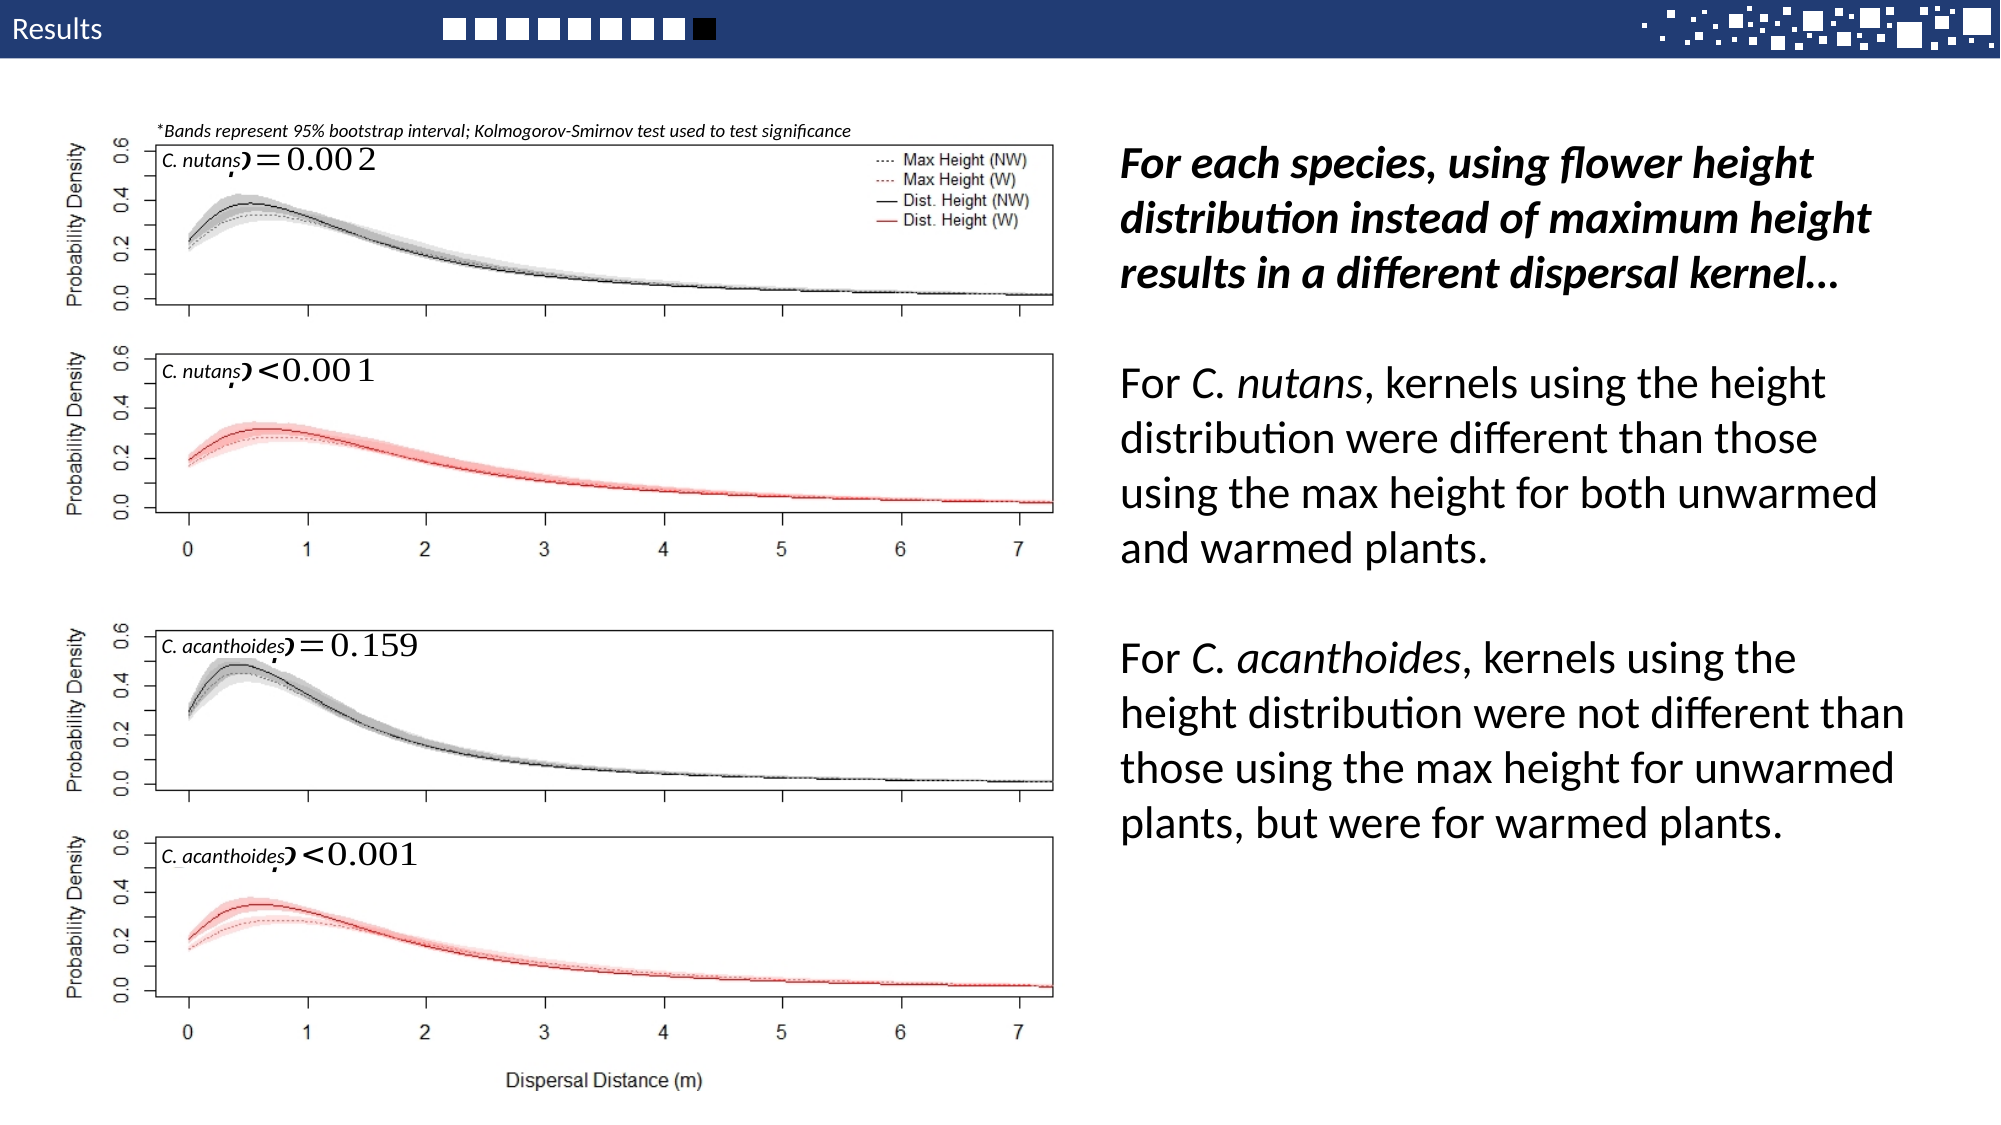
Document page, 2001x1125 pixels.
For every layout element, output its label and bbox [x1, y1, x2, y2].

picture [62, 77, 1077, 1091]
text_box [1105, 125, 1921, 911]
text_box [0, 0, 2000, 59]
